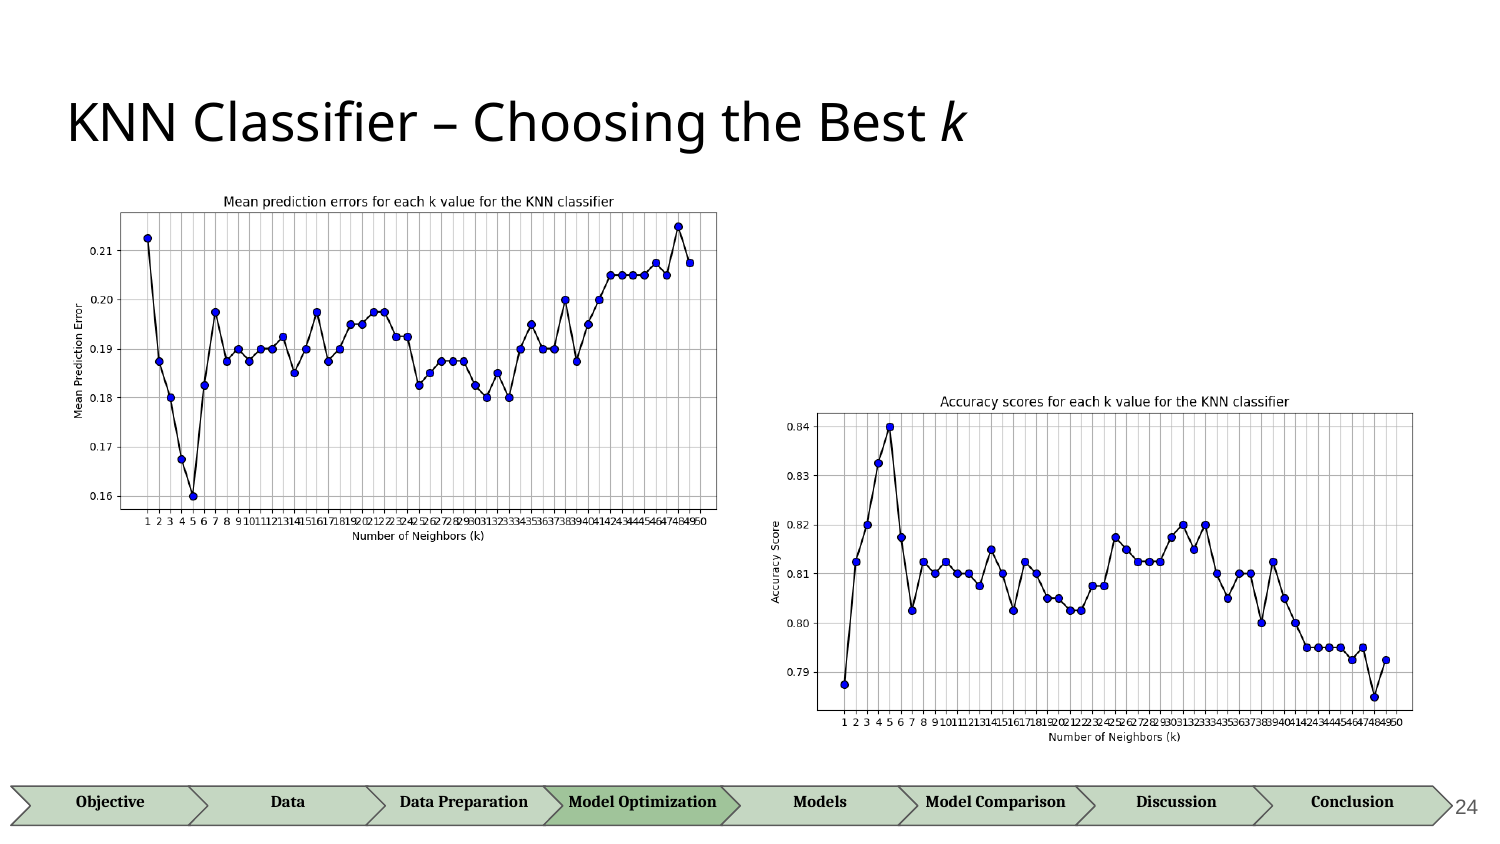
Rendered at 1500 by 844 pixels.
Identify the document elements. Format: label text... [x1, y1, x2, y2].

text_box Model Comparison [899, 780, 1080, 821]
text_box Data [222, 780, 354, 821]
title KNN Classifier – Choosing the Best k [51, 72, 1449, 167]
text_box Objective [44, 780, 177, 821]
text_box [1253, 786, 1453, 826]
picture [24, 166, 1490, 752]
text_box Data Preparation [367, 780, 546, 821]
text_box [188, 786, 369, 826]
slide_number 24 [1403, 773, 1494, 838]
text_box [1075, 821, 1256, 826]
text_box [365, 821, 546, 826]
text_box Conclusion [1287, 780, 1419, 821]
text_box Models [740, 780, 899, 821]
text_box [543, 821, 724, 826]
text_box Discussion [1080, 780, 1273, 821]
text_box Model Optimization [546, 780, 740, 821]
text_box [720, 821, 901, 826]
text_box [898, 821, 1078, 826]
text_box [10, 786, 207, 826]
